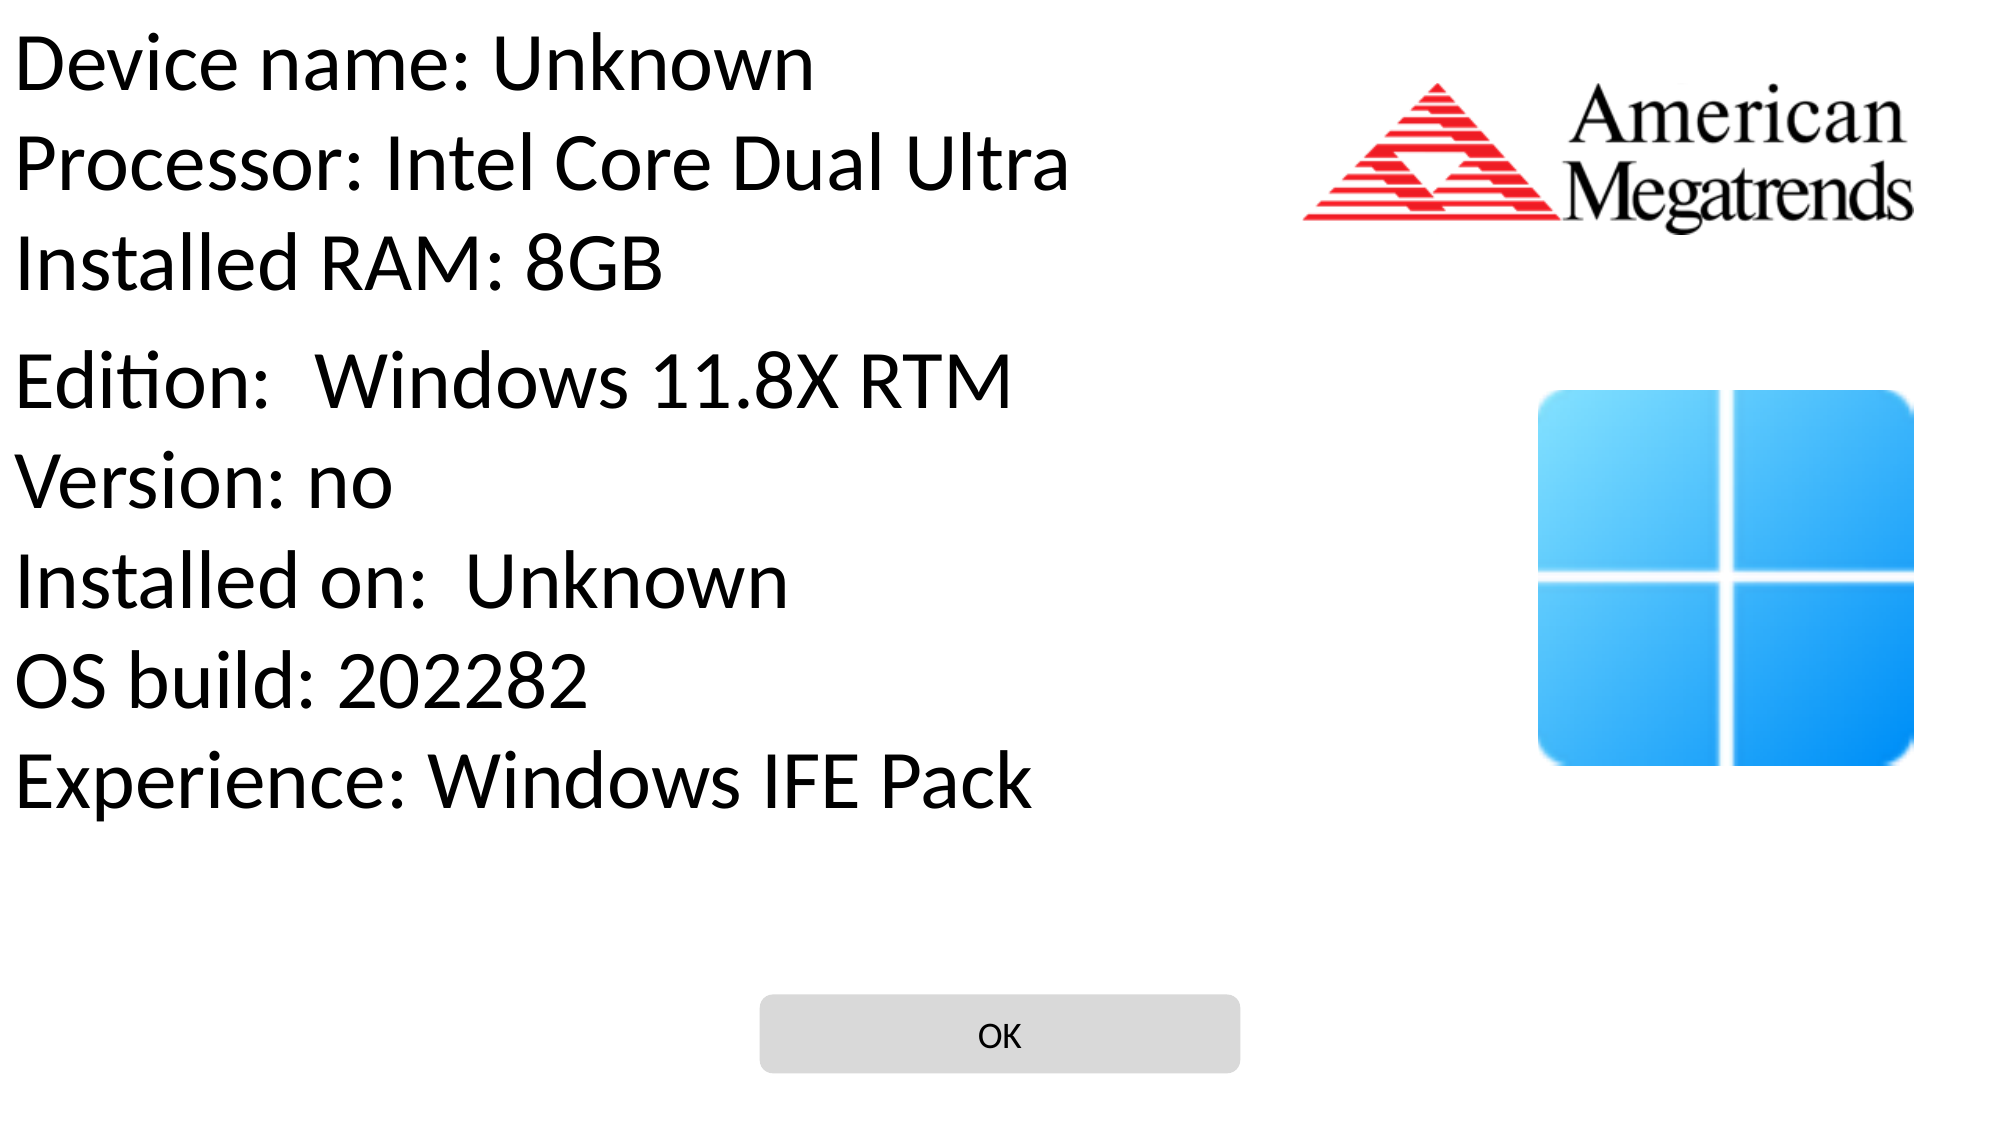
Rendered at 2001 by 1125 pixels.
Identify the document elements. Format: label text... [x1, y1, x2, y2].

text_box OK [758, 993, 1242, 1075]
text_box Device name: Unknown Processor: Intel Core Dual Ultra Installed RAM: 8GB [0, 0, 2000, 315]
text_box Edition: Windows 11.8X RTM Version: no Installed on: Unknown OS build: 202282 Experience: Windows IFE Pack [0, 318, 2000, 833]
picture [1302, 83, 1914, 235]
picture [1538, 390, 1914, 766]
